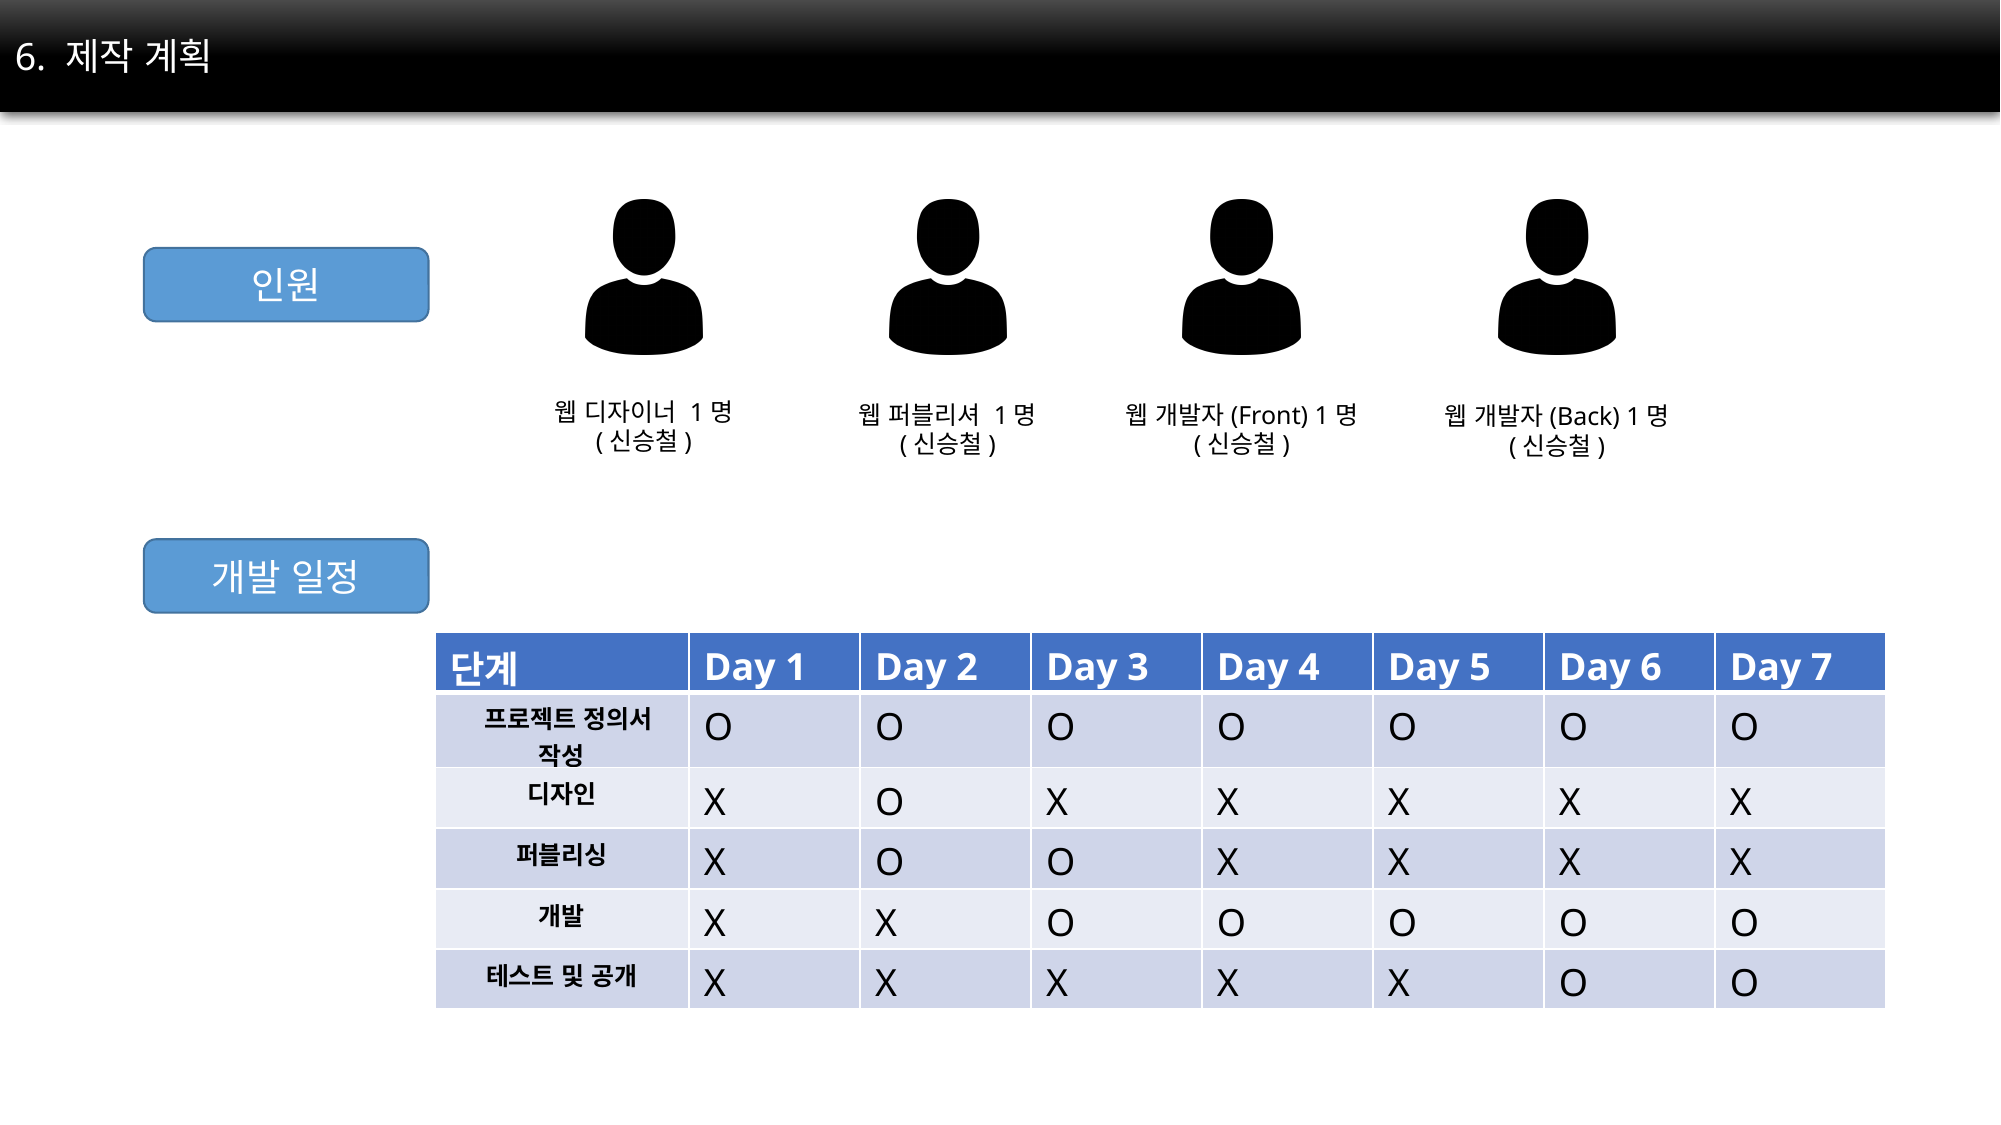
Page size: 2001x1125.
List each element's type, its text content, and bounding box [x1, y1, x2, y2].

table_cell O [861, 768, 1030, 827]
table_cell X [1032, 768, 1201, 827]
table_cell 테스트 및 공개 [436, 950, 688, 1008]
table_cell O [1545, 890, 1714, 948]
table_cell X [690, 768, 859, 827]
table_cell O [1032, 695, 1201, 767]
table_cell X [1374, 829, 1543, 888]
table_cell O [690, 695, 859, 767]
table_cell O [1032, 829, 1201, 888]
text_box 웹 개발자(Back) 1명 (신승철) [1429, 393, 1685, 468]
table_cell X [1545, 768, 1714, 827]
text_box 인원 [142, 246, 430, 323]
table_cell O [861, 695, 1030, 767]
table_header Day 5 [1374, 633, 1543, 690]
table_cell 개발 [436, 890, 688, 948]
table_cell 디자인 [436, 768, 688, 827]
picture [1498, 199, 1616, 355]
table_header Day 1 [690, 633, 859, 690]
table_cell O [1374, 890, 1543, 948]
table_cell X [1545, 829, 1714, 888]
table_cell O [1716, 950, 1885, 1008]
table_cell O [1203, 890, 1372, 948]
text_box 개발 일정 [142, 538, 430, 614]
table_cell O [1374, 695, 1543, 767]
table_cell X [861, 890, 1030, 948]
table_cell 퍼블리싱 [436, 829, 688, 888]
table_header Day 6 [1545, 633, 1714, 690]
table_cell X [1203, 950, 1372, 1008]
picture [888, 199, 1007, 355]
text_box 웹 개발자(Front) 1명 (신승철) [1110, 391, 1373, 467]
table_cell X [1716, 768, 1885, 827]
table_cell O [1716, 890, 1885, 948]
table_cell X [1203, 829, 1372, 888]
table_header Day 2 [861, 633, 1030, 690]
text_box 6. 제작 계획 [0, 0, 2000, 112]
picture [584, 199, 703, 355]
table_cell O [1203, 695, 1372, 767]
table_cell X [690, 829, 859, 888]
table_cell X [1374, 950, 1543, 1008]
table_cell X [861, 950, 1030, 1008]
table_cell X [1374, 768, 1543, 827]
table_header Day 3 [1032, 633, 1201, 690]
table_header Day 7 [1716, 633, 1885, 690]
table_cell X [690, 890, 859, 948]
table_cell O [1545, 695, 1714, 767]
table_header 단계 [436, 633, 688, 690]
text_box 웹 디자이너 1명 (신승철) [539, 388, 748, 464]
table_cell O [1545, 950, 1714, 1008]
table_cell 프로젝트 정의서 작성 [436, 695, 688, 767]
table_cell O [861, 829, 1030, 888]
table_cell X [1032, 950, 1201, 1008]
table_cell O [1716, 695, 1885, 767]
picture [1182, 199, 1301, 355]
text_box 웹 퍼블리셔 1명 (신승철) [843, 391, 1052, 467]
table_header Day 4 [1203, 633, 1372, 690]
table_cell X [1716, 829, 1885, 888]
table_cell X [1203, 768, 1372, 827]
table_cell X [690, 950, 859, 1008]
table_cell O [1032, 890, 1201, 948]
